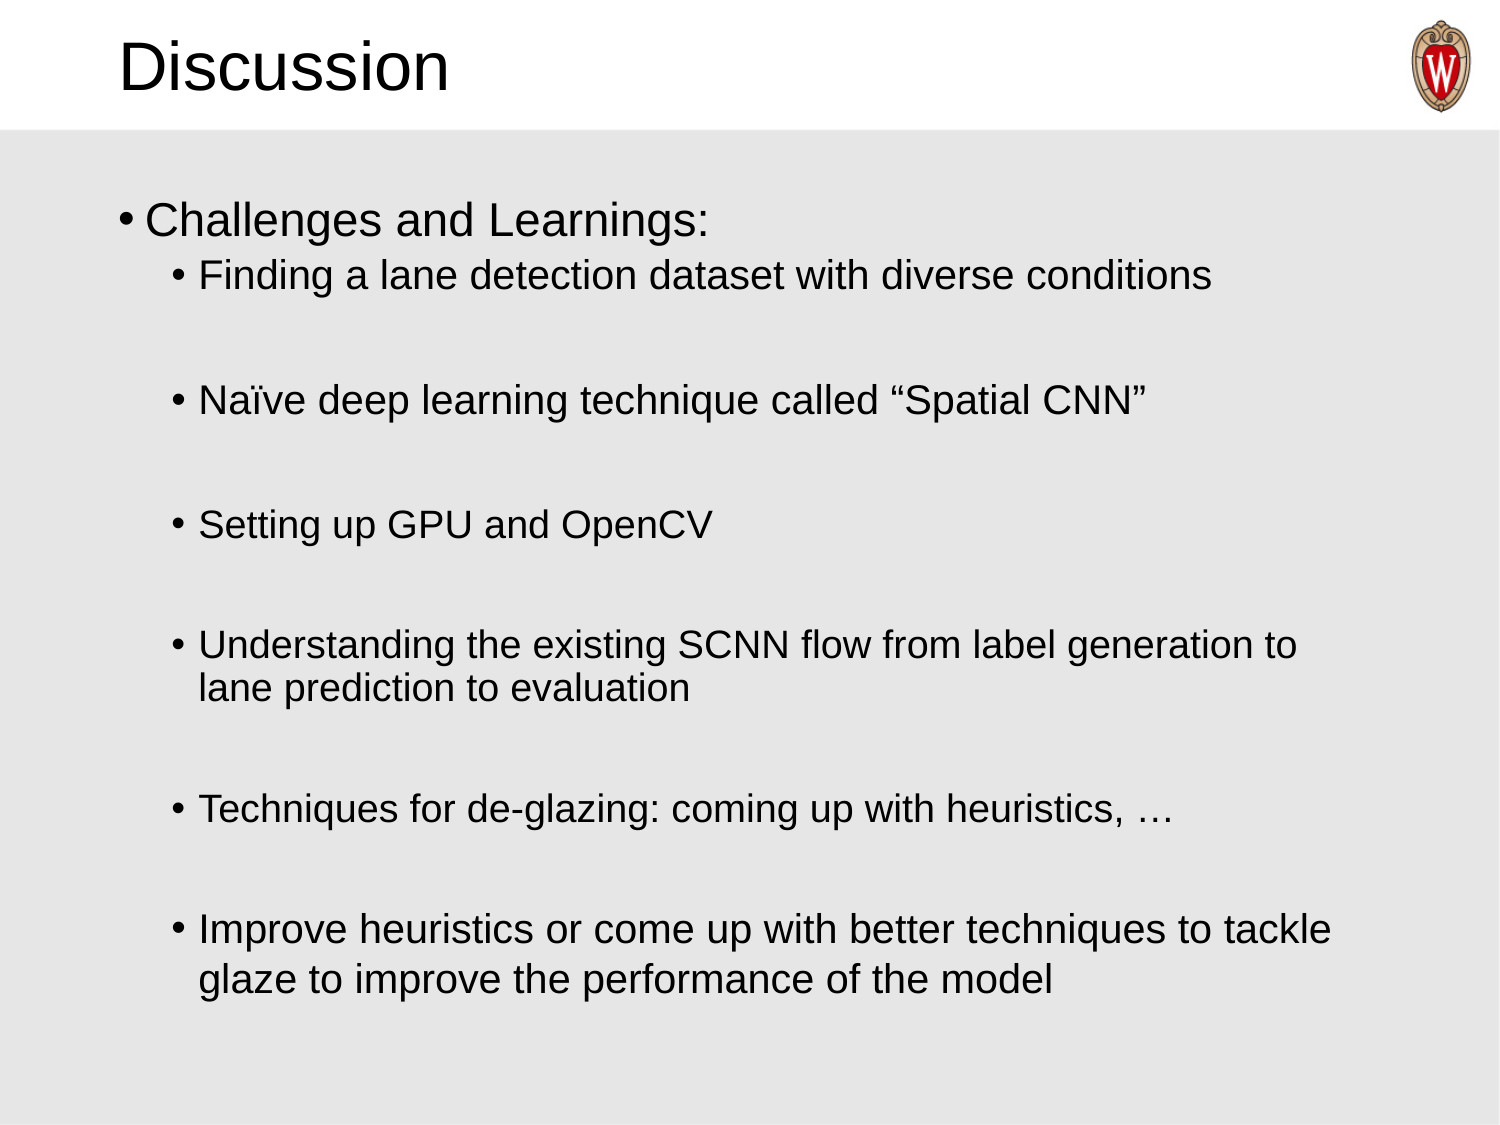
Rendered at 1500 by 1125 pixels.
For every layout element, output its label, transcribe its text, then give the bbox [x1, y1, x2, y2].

list Challenges and Learnings: Finding a lane detection dataset with diverse conditions Naïve deep learning technique called “Spatial CNN” Setting up GPU and OpenCV Understanding the existing SCNN flow from label generation to lane prediction to evaluation Techniques for de-glazing: coming up with heuristics, … Improve heuristics or come up with better techniques to tackle glaze to improve the performance of the model [103, 187, 1397, 1017]
title Discussion [103, 15, 1397, 121]
picture [0, 0, 1500, 1125]
